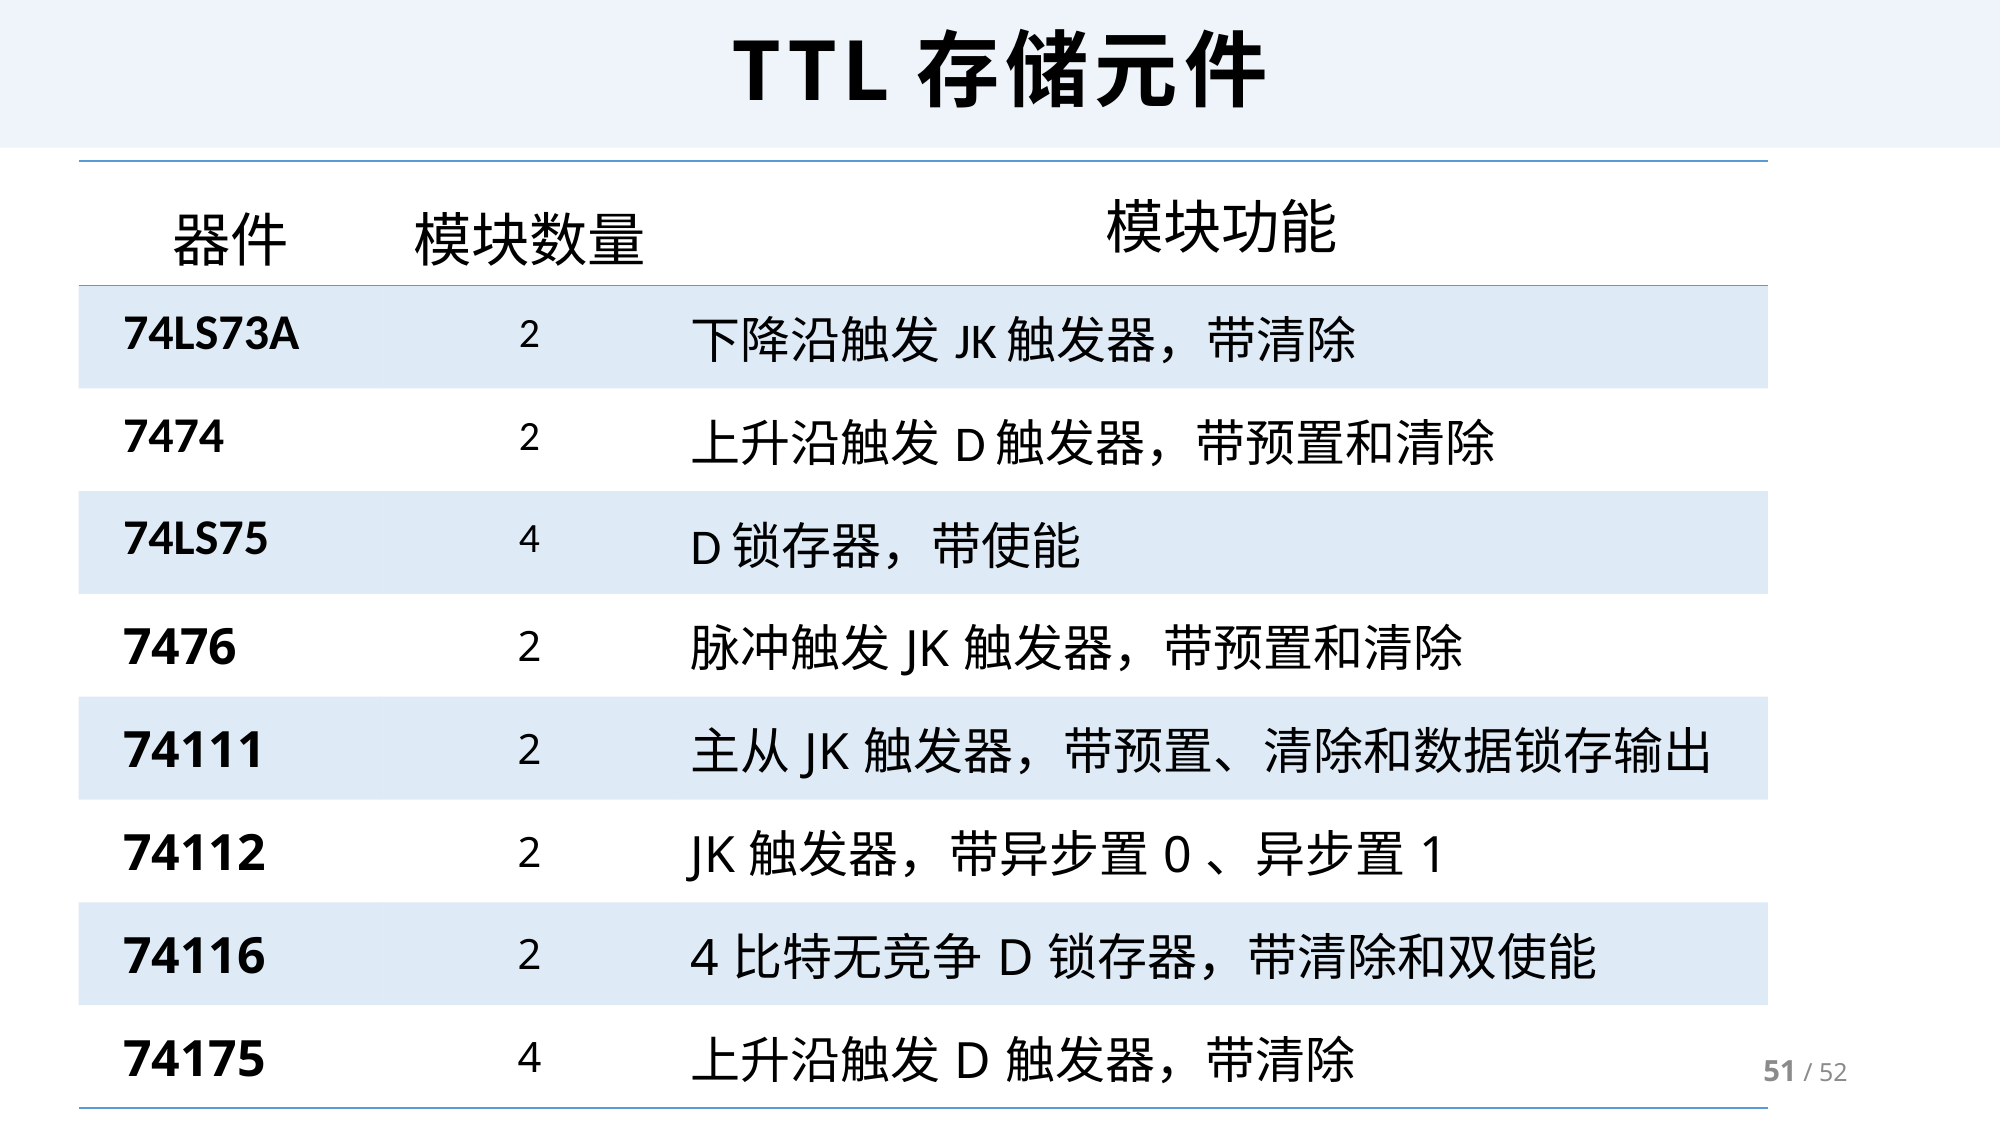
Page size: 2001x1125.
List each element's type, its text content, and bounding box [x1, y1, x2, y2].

table_cell 74LS75 [79, 491, 383, 594]
table_header 模块数量 [383, 162, 676, 285]
table_cell 4 [383, 1005, 676, 1107]
table_cell JK触发器，带异步置0、异步置1 [676, 800, 1768, 902]
table_cell D锁存器，带使能 [676, 491, 1768, 594]
table_cell 2 [383, 286, 676, 388]
table_cell 主从JK触发器，带预置、清除和数据锁存输出 [676, 697, 1768, 800]
table_cell 下降沿触发JK触发器，带清除 [676, 286, 1768, 388]
table_cell 7476 [79, 594, 383, 697]
table_cell 上升沿触发D触发器，带清除 [676, 1005, 1768, 1107]
table_cell 74116 [79, 902, 383, 1005]
table_cell 74112 [79, 800, 383, 902]
table_cell 74175 [79, 1005, 383, 1107]
table_cell 2 [383, 388, 676, 491]
table_cell 上升沿触发D触发器，带预置和清除 [676, 388, 1768, 491]
table_cell 2 [383, 902, 676, 1005]
table_header 模块功能 [676, 162, 1768, 285]
table_cell 74111 [79, 697, 383, 800]
table_cell 74LS73A [79, 286, 383, 388]
table_cell 7474 [79, 388, 383, 491]
table_cell 4 [383, 491, 676, 594]
slide_number 51 / 52 [1412, 1042, 1863, 1103]
title TTL存储元件 [0, 0, 2000, 148]
table_cell 2 [383, 697, 676, 800]
table_cell 脉冲触发JK触发器，带预置和清除 [676, 594, 1768, 697]
table_cell 2 [383, 594, 676, 697]
table_cell 2 [383, 800, 676, 902]
table_header 器件 [79, 162, 383, 285]
table_cell 4比特无竞争D锁存器，带清除和双使能 [676, 902, 1768, 1005]
